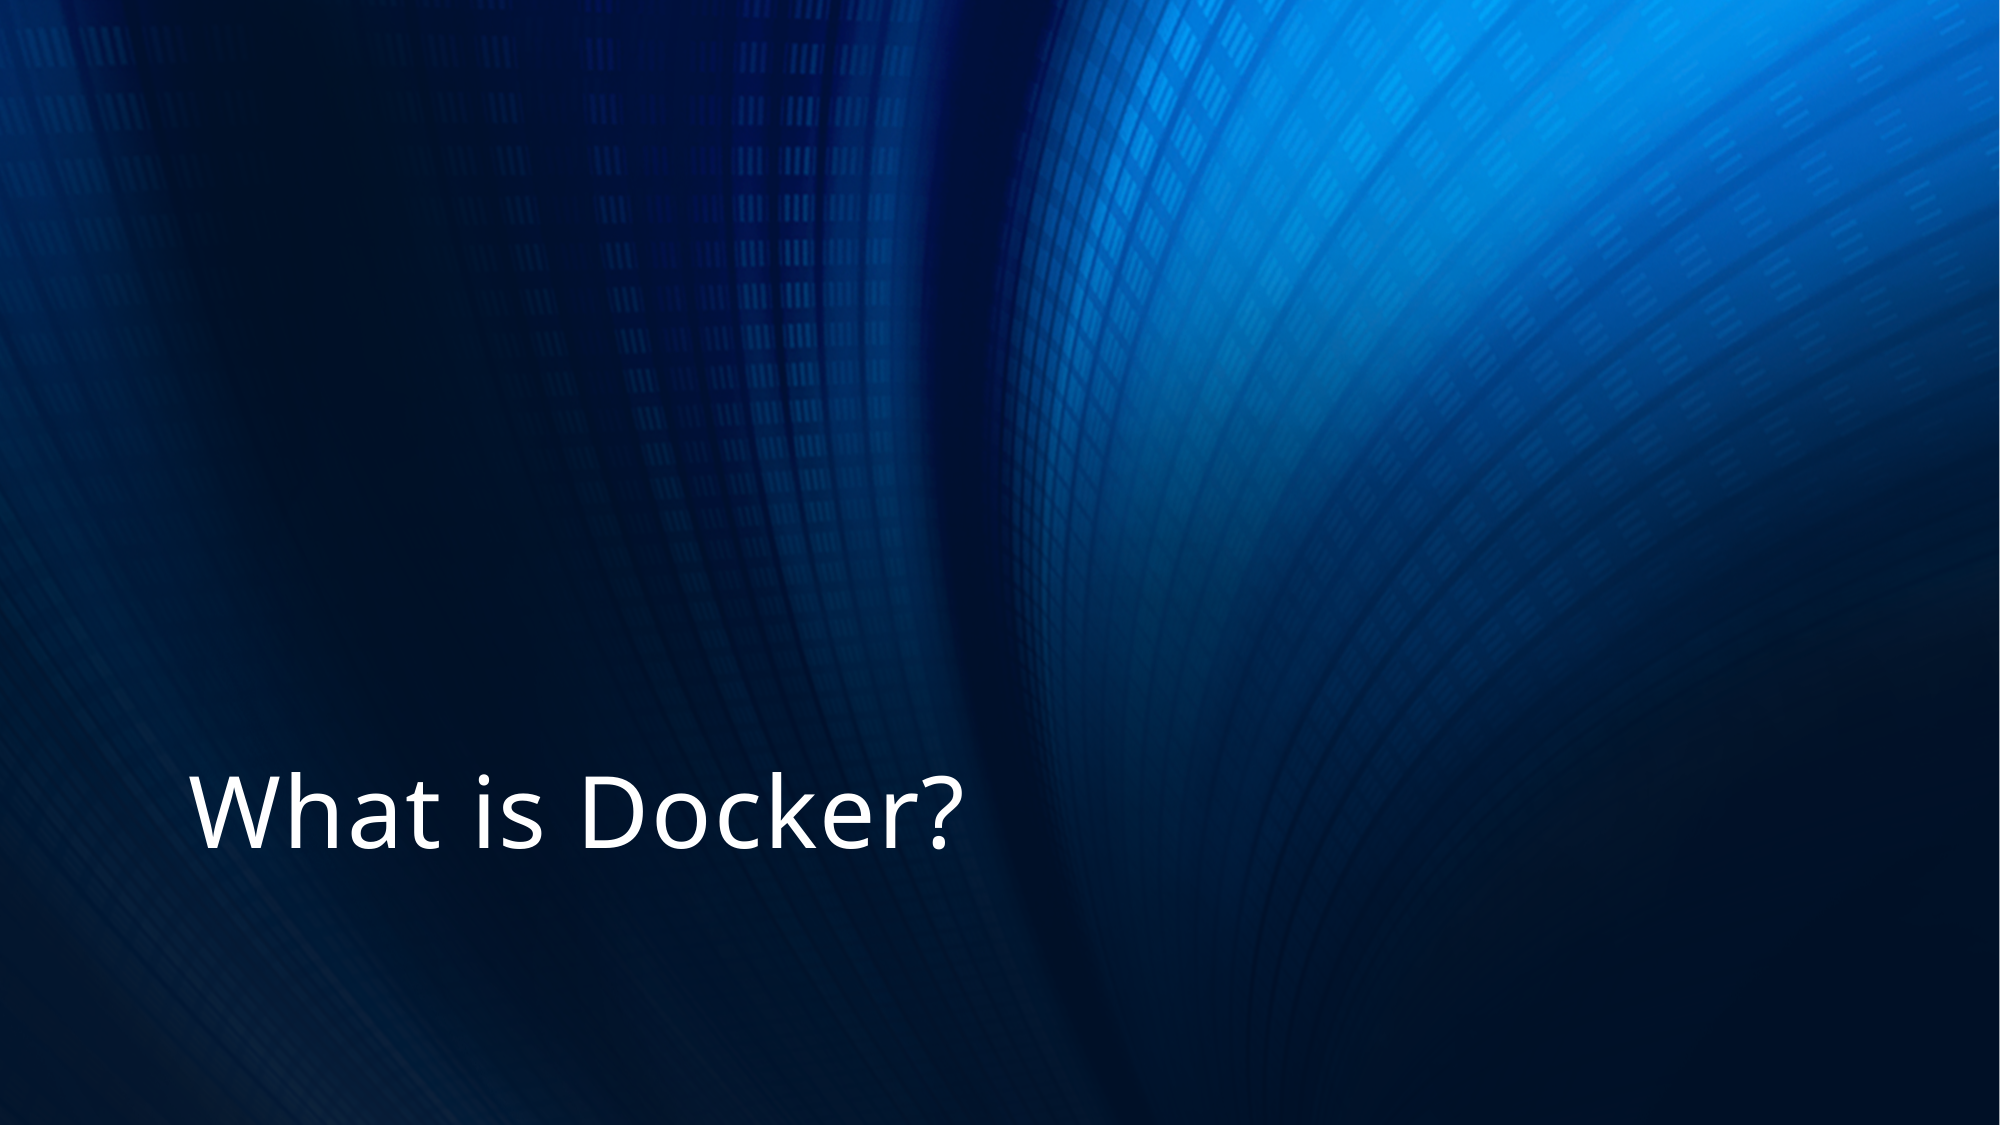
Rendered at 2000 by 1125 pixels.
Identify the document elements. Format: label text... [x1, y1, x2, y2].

title What is Docker? [173, 412, 1600, 875]
picture [0, 0, 2000, 1125]
